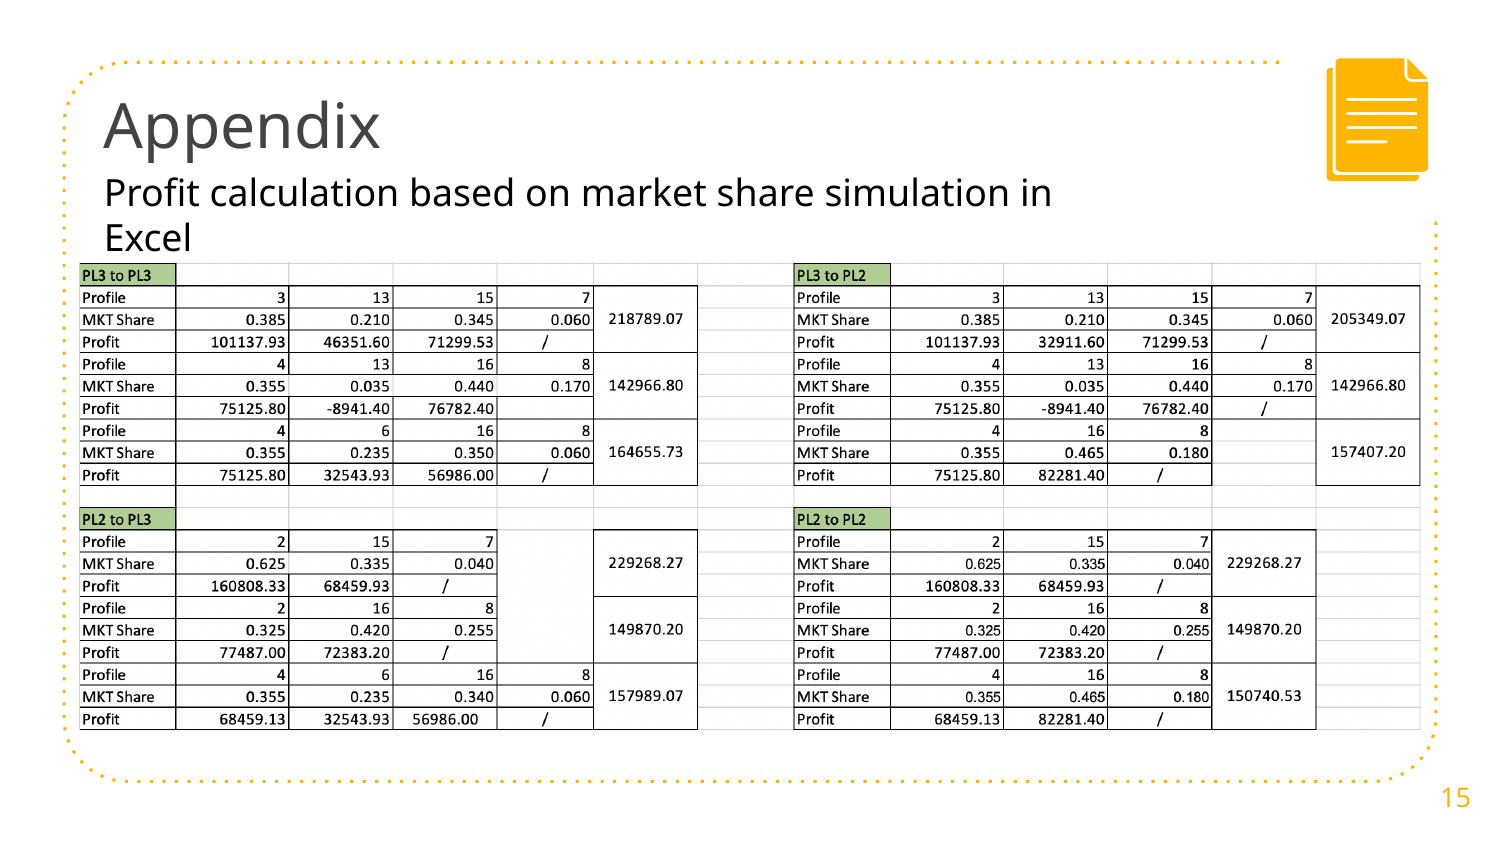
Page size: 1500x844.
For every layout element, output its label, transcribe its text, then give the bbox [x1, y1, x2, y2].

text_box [1326, 58, 1429, 182]
text_box Profit calculation based on market share simulation in Excel [88, 153, 1160, 225]
slide_number ‹#› [1411, 753, 1500, 844]
picture [79, 262, 1421, 730]
title Appendix [88, 71, 1216, 212]
